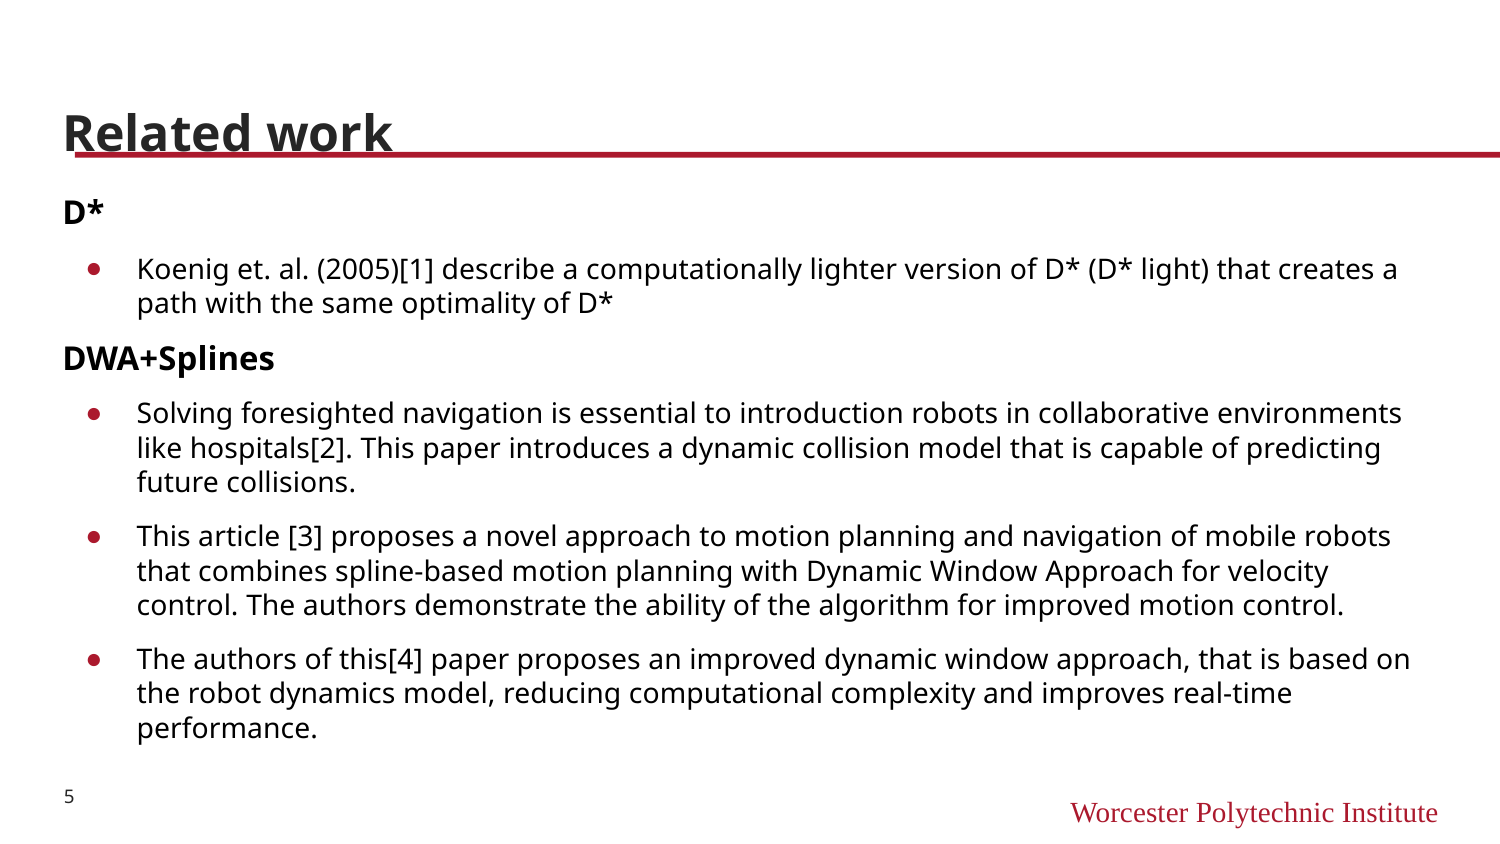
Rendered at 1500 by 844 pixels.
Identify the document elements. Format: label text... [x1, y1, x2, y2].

title Related work [51, 72, 1449, 167]
list D* Koenig et. al. (2005)[1] describe a computationally lighter version of D* (D* light) that creates a path with the same optimality of D* DWA+Splines Solving foresighted navigation is essential to introduction robots in collaborative environments like hospitals[2]. This paper introduces a dynamic collision model that is capable of predicting future collisions. This article [3] proposes a novel approach to motion planning and navigation of mobile robots that combines spline-based motion planning with Dynamic Window Approach for velocity control. The authors demonstrate the ability of the algorithm for improved motion control. The authors of this[4] paper proposes an improved dynamic window approach, that is based on the robot dynamics model, reducing computational complexity and improves real-time performance. [51, 189, 1449, 750]
slide_number ‹#› [52, 765, 143, 830]
